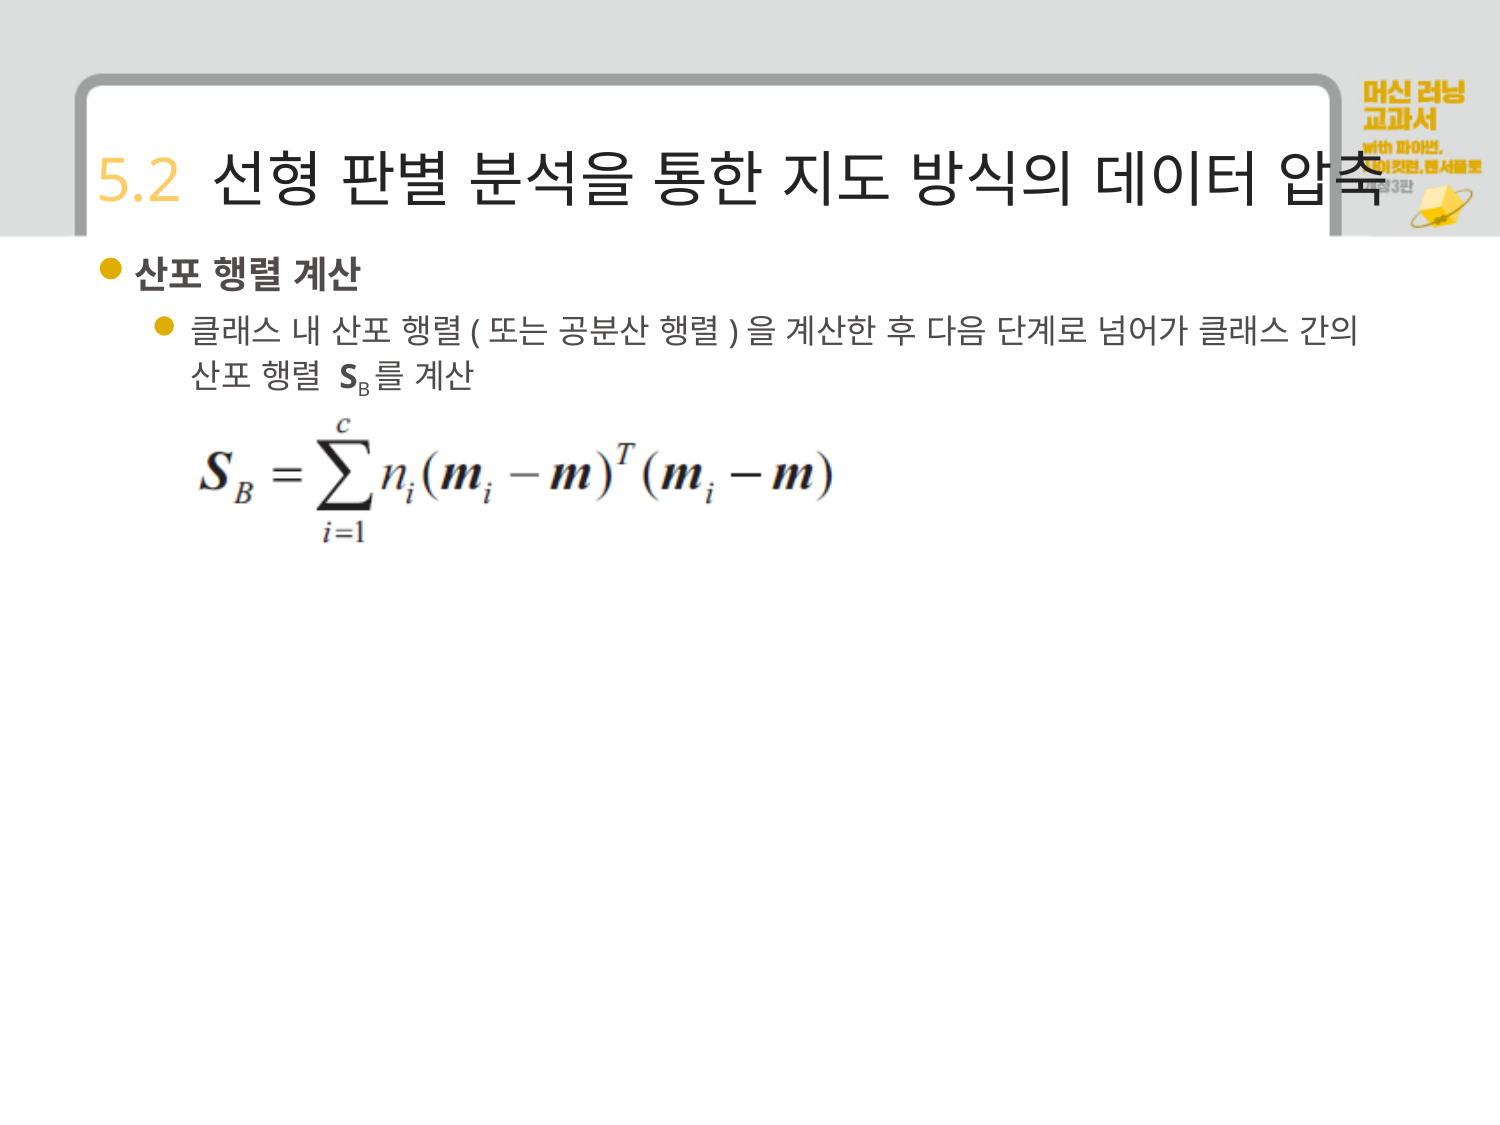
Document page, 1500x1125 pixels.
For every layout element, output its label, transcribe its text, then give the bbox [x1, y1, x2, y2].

title 5.2 선형 판별 분석을 통한 지도 방식의 데이터 압축 [81, 90, 1412, 222]
picture [0, 0, 1500, 1125]
list 산포 행렬 계산 클래스 내 산포 행렬(또는 공분산 행렬)을 계산한 후 다음 단계로 넘어가 클래스 간의 산포 행렬 SB를 계산 [81, 239, 1412, 1054]
